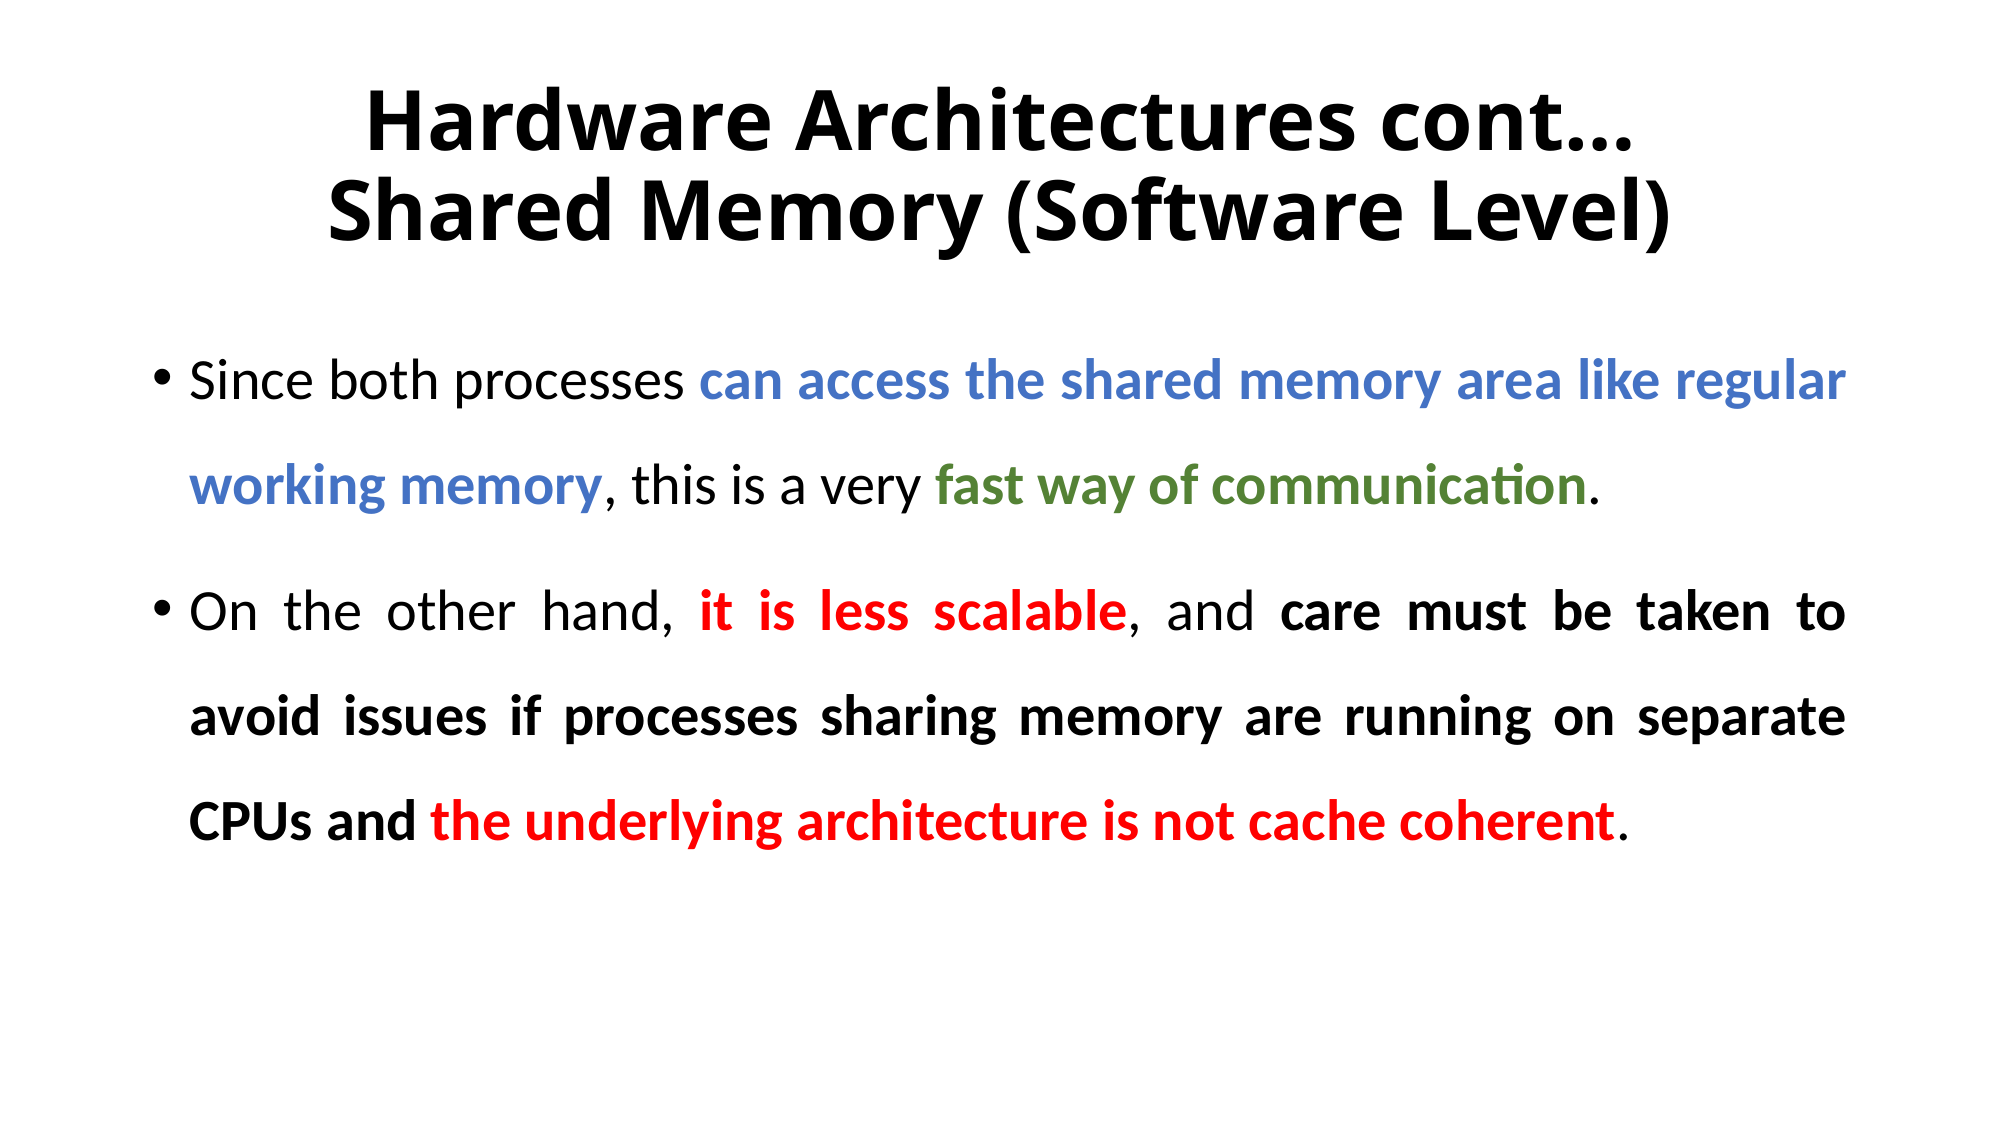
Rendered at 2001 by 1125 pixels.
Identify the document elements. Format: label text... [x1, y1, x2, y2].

title Hardware Architectures cont… Shared Memory (Software Level) [137, 59, 1863, 278]
list Since both processes can access the shared memory area like regular working memory, this is a very fast way of communication. On the other hand, it is less scalable, and care must be taken to avoid issues if processes sharing memory are running on separate CPUs and the underlying architecture is not cache coherent. [137, 299, 1863, 1014]
